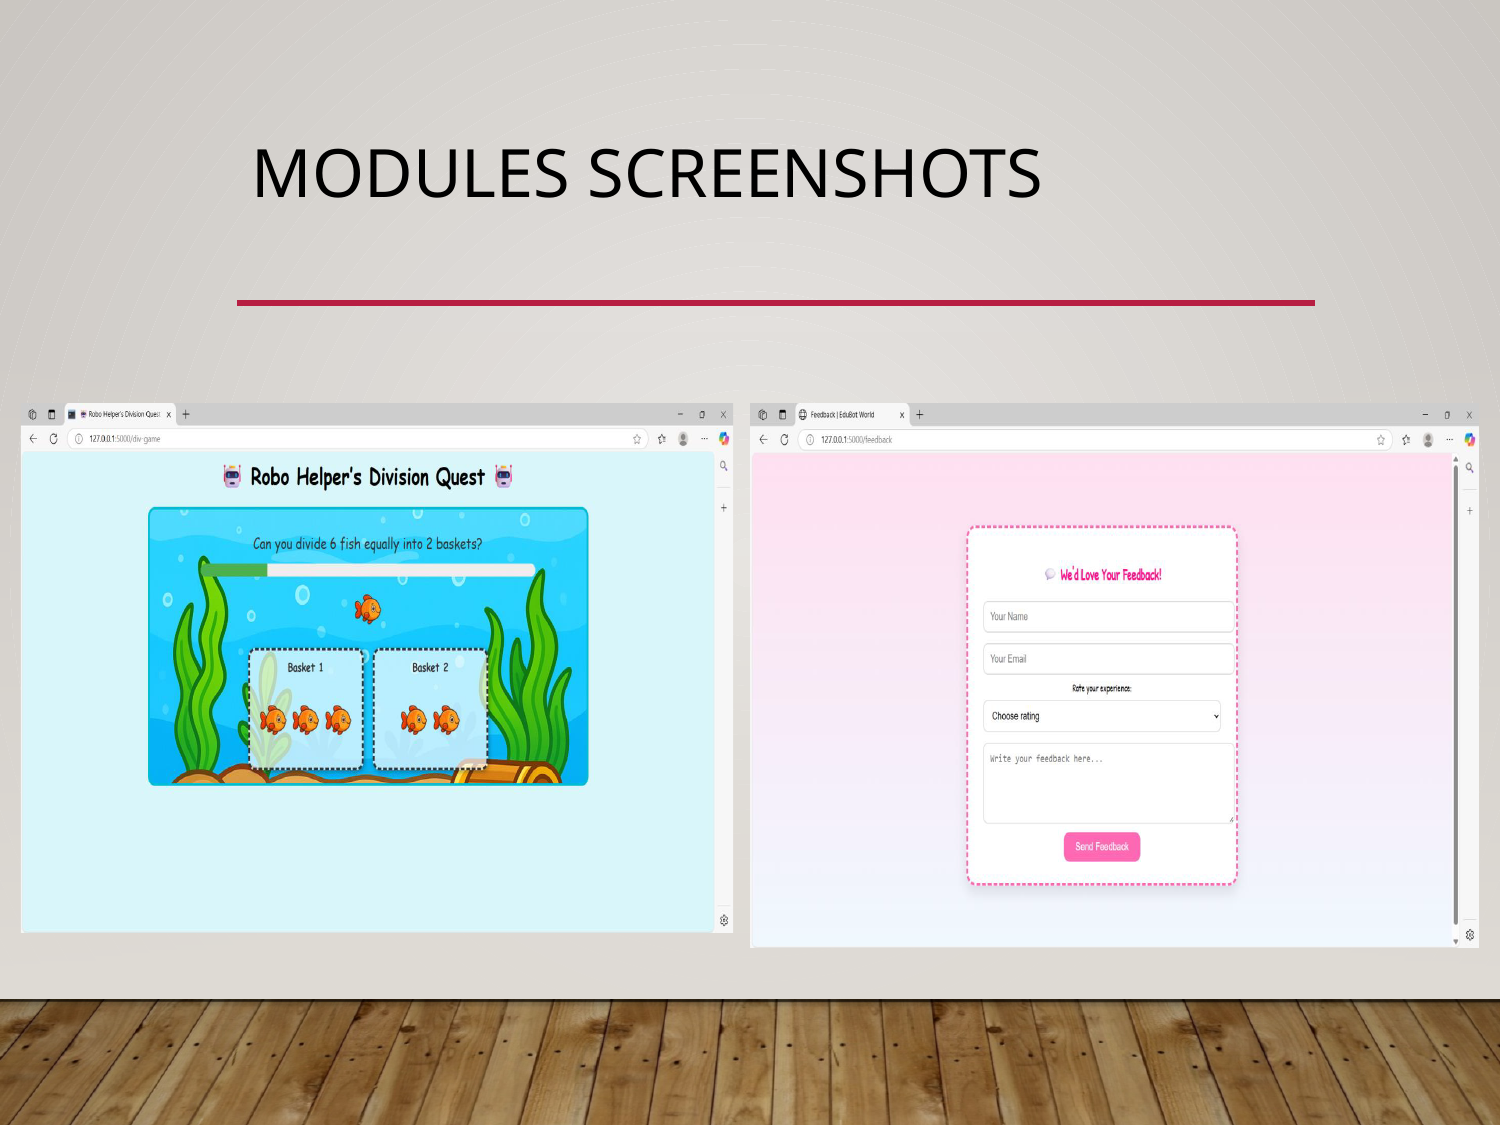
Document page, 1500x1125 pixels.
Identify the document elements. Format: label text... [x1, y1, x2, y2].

picture [20, 402, 734, 933]
title Modules screenshots [236, 131, 1315, 305]
picture [749, 402, 1480, 948]
picture [0, 999, 1500, 1125]
